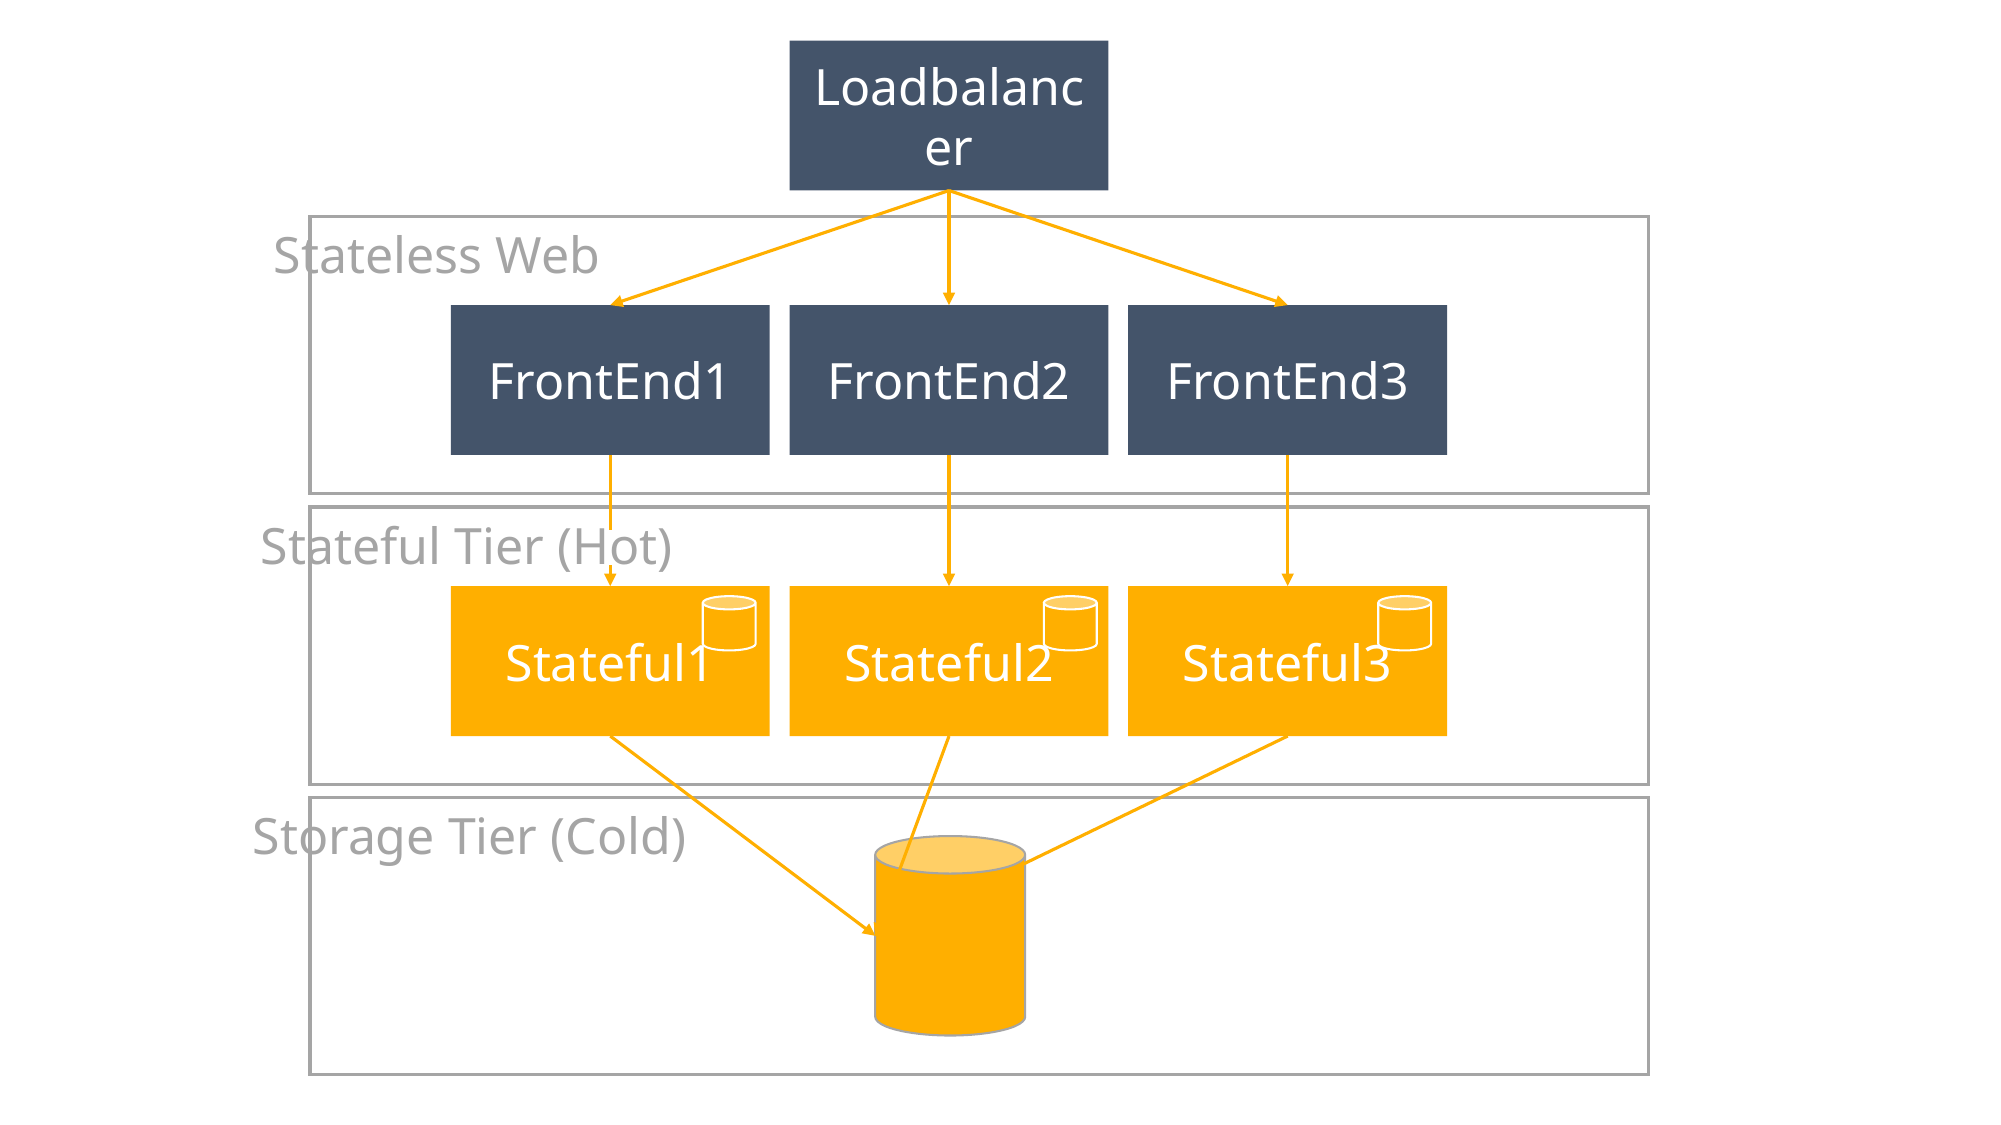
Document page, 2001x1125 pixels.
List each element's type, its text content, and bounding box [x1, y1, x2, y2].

text_box Stateful Tier (Hot) [246, 506, 688, 582]
text_box [1042, 595, 1098, 652]
text_box Storage Tier (Cold) [237, 797, 702, 872]
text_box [610, 190, 948, 306]
text_box OrderPayed [1380, 598, 1429, 608]
text_box [701, 595, 757, 652]
text_box [882, 837, 1027, 928]
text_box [948, 190, 1288, 306]
text_box [309, 796, 1649, 1075]
text_box Stateful3 [1127, 585, 1448, 737]
text_box [951, 506, 1286, 736]
text_box [309, 216, 1649, 495]
text_box Stateful1 [450, 585, 771, 737]
text_box [1288, 506, 1649, 785]
text_box [309, 582, 610, 785]
text_box Stateless Web [259, 216, 610, 291]
text_box [874, 865, 1027, 1037]
text_box [874, 838, 909, 923]
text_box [951, 736, 1288, 837]
text_box Stateful2 [789, 585, 1109, 736]
text_box [1377, 595, 1433, 652]
text_box [612, 506, 947, 736]
text_box Loadbalancer [789, 39, 1109, 190]
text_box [877, 841, 908, 866]
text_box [903, 838, 1023, 872]
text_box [610, 736, 951, 837]
text_box MakePayment [705, 598, 754, 608]
text_box Evnt [1046, 598, 1095, 608]
